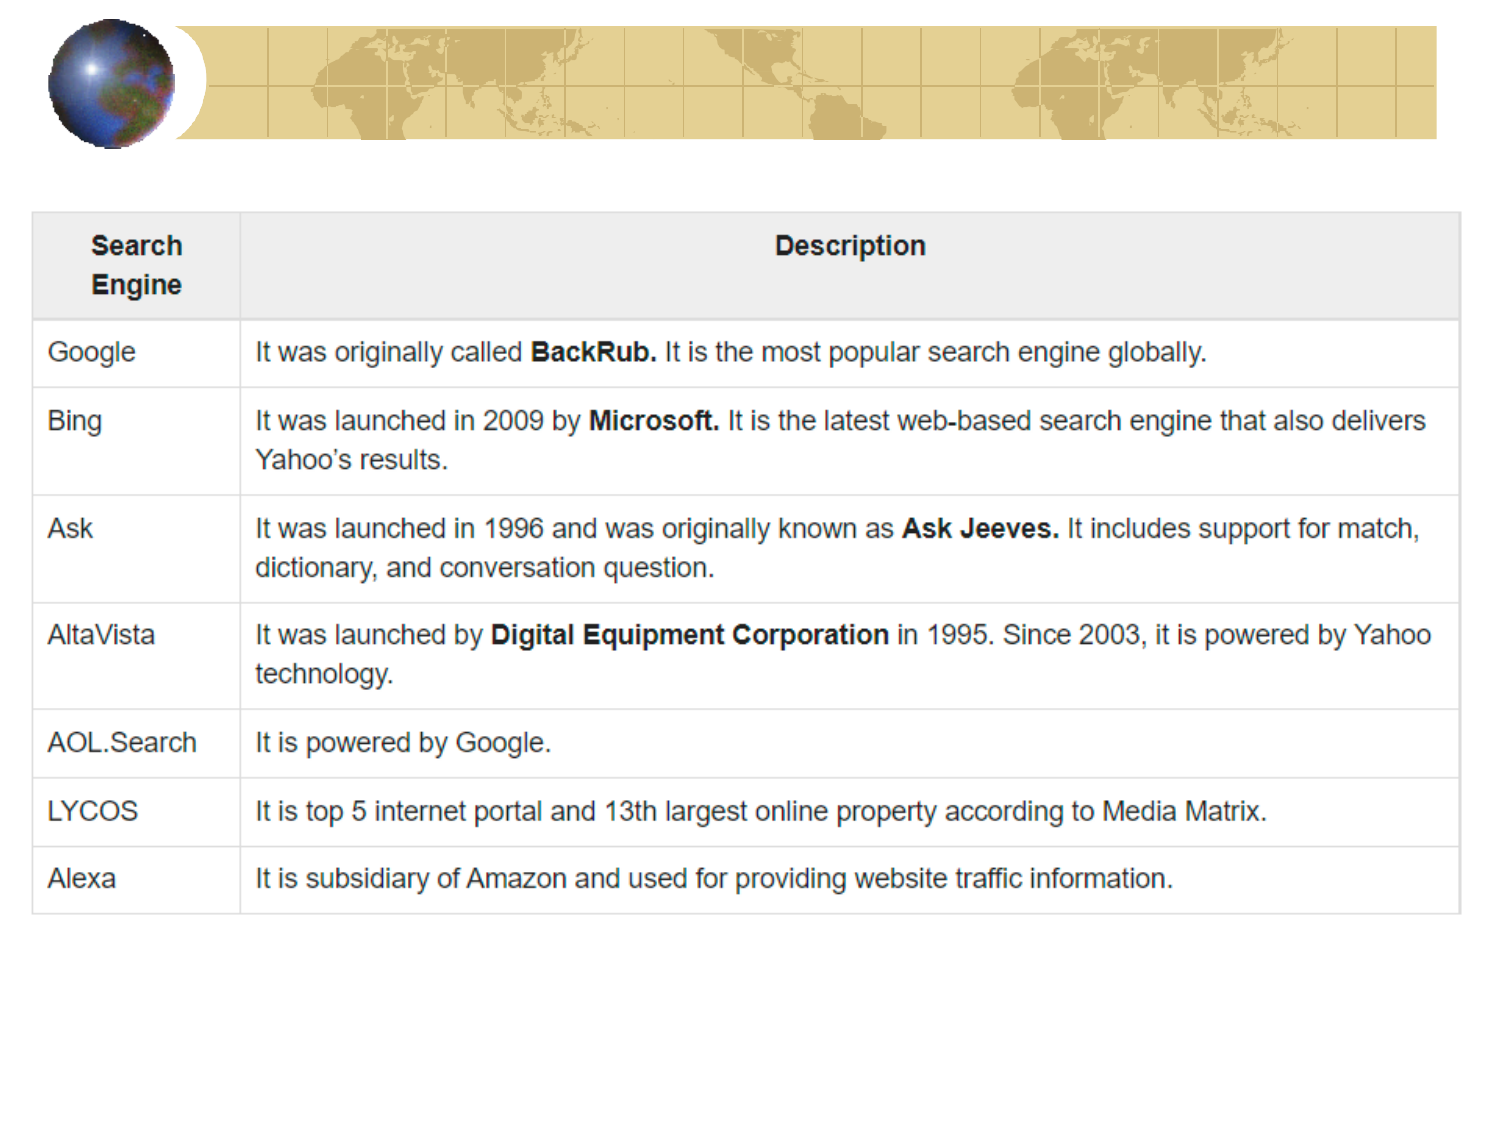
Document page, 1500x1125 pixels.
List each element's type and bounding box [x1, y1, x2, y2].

picture [20, 193, 1480, 932]
picture [48, 19, 1437, 149]
